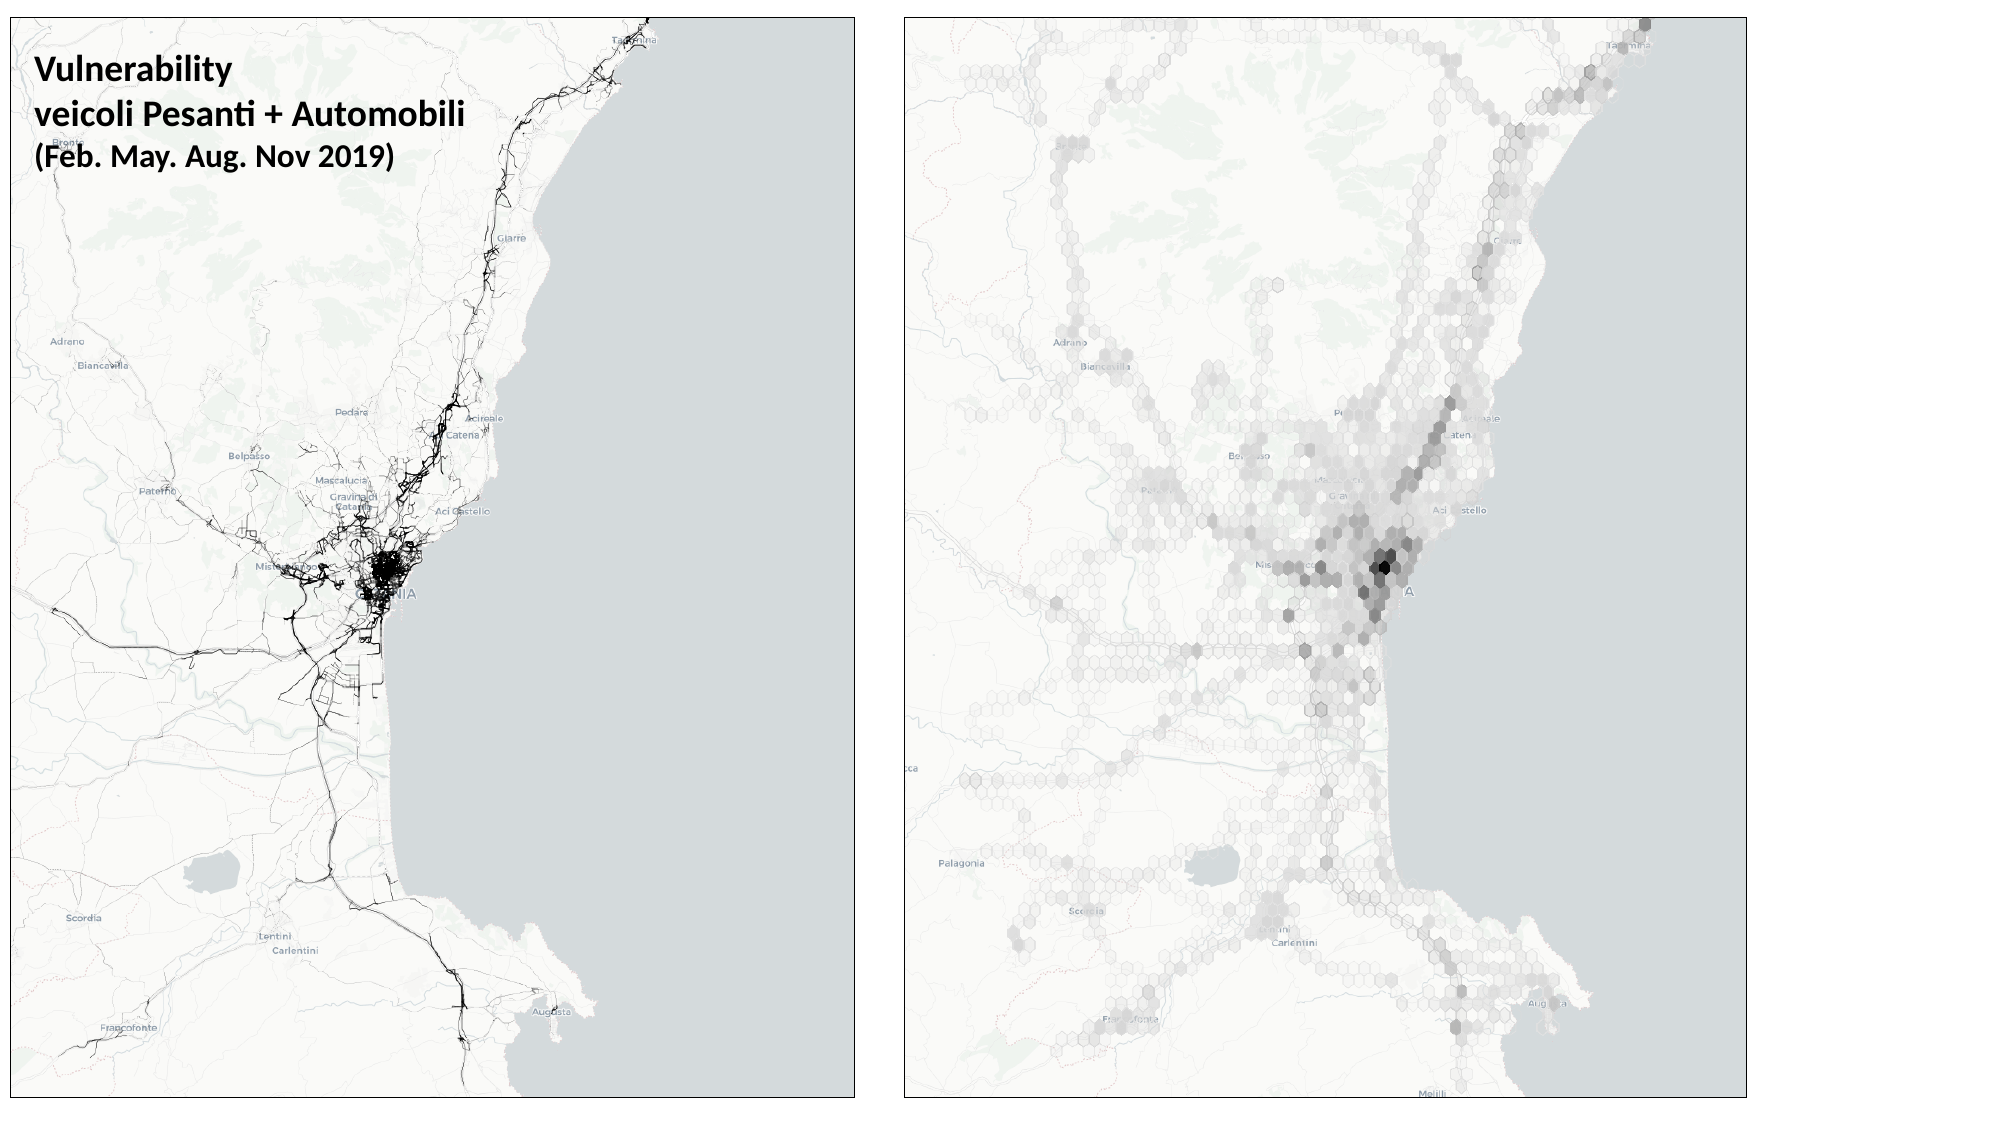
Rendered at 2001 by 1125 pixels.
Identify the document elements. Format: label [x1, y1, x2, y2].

picture [904, 17, 1747, 1098]
picture [10, 17, 855, 1098]
